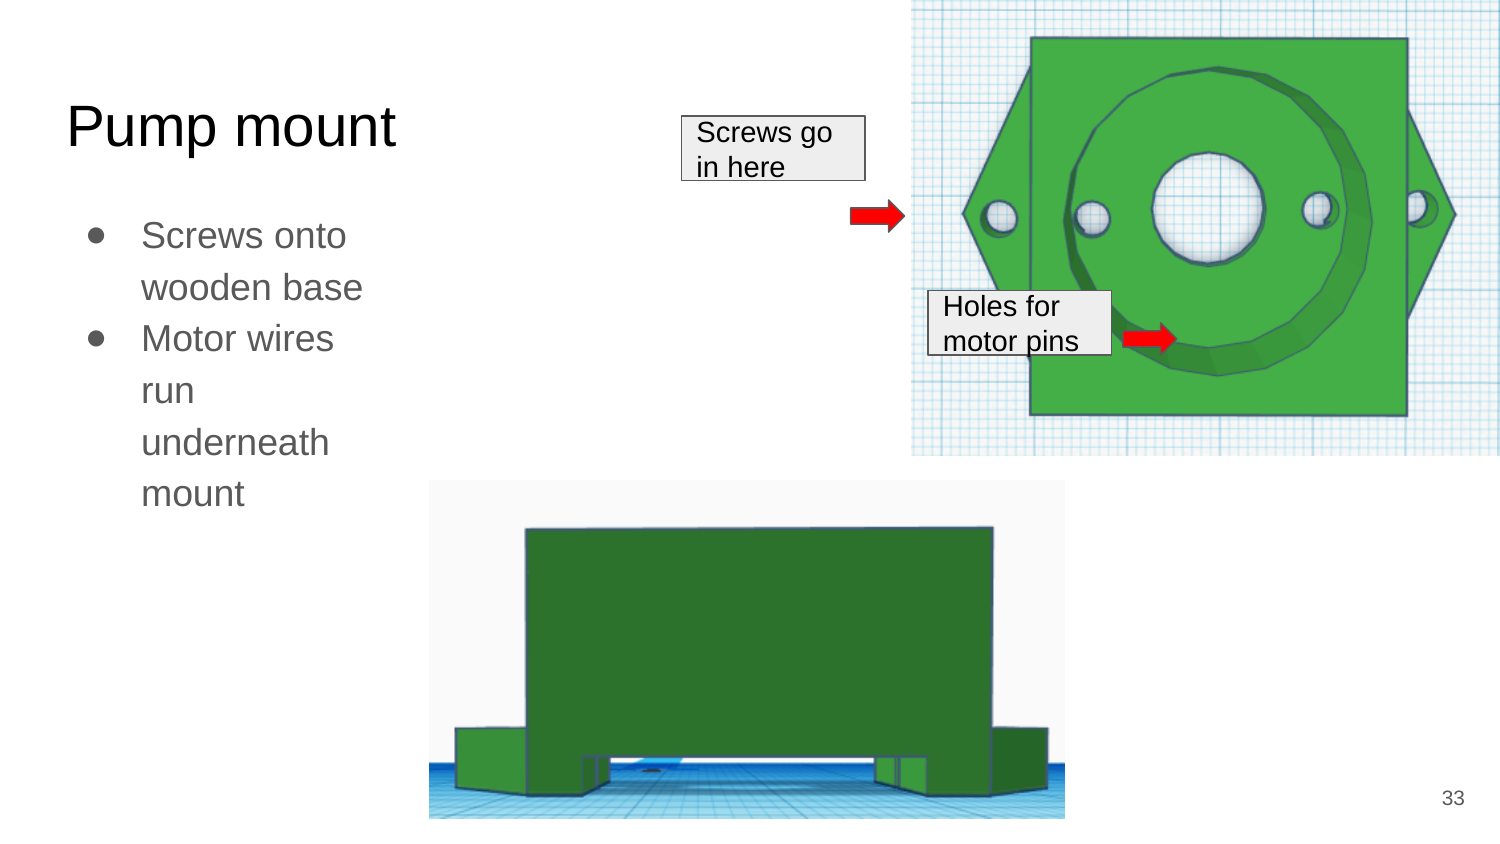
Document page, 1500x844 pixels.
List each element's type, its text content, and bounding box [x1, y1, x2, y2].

slide_number ‹#› [1389, 764, 1480, 830]
picture [911, 0, 1500, 456]
title Pump mount [51, 72, 906, 167]
text_box Screws go in here [681, 116, 866, 181]
list Screws onto wooden base Motor wires run underneath mount [51, 189, 405, 716]
picture [429, 480, 1065, 819]
text_box [850, 199, 905, 233]
